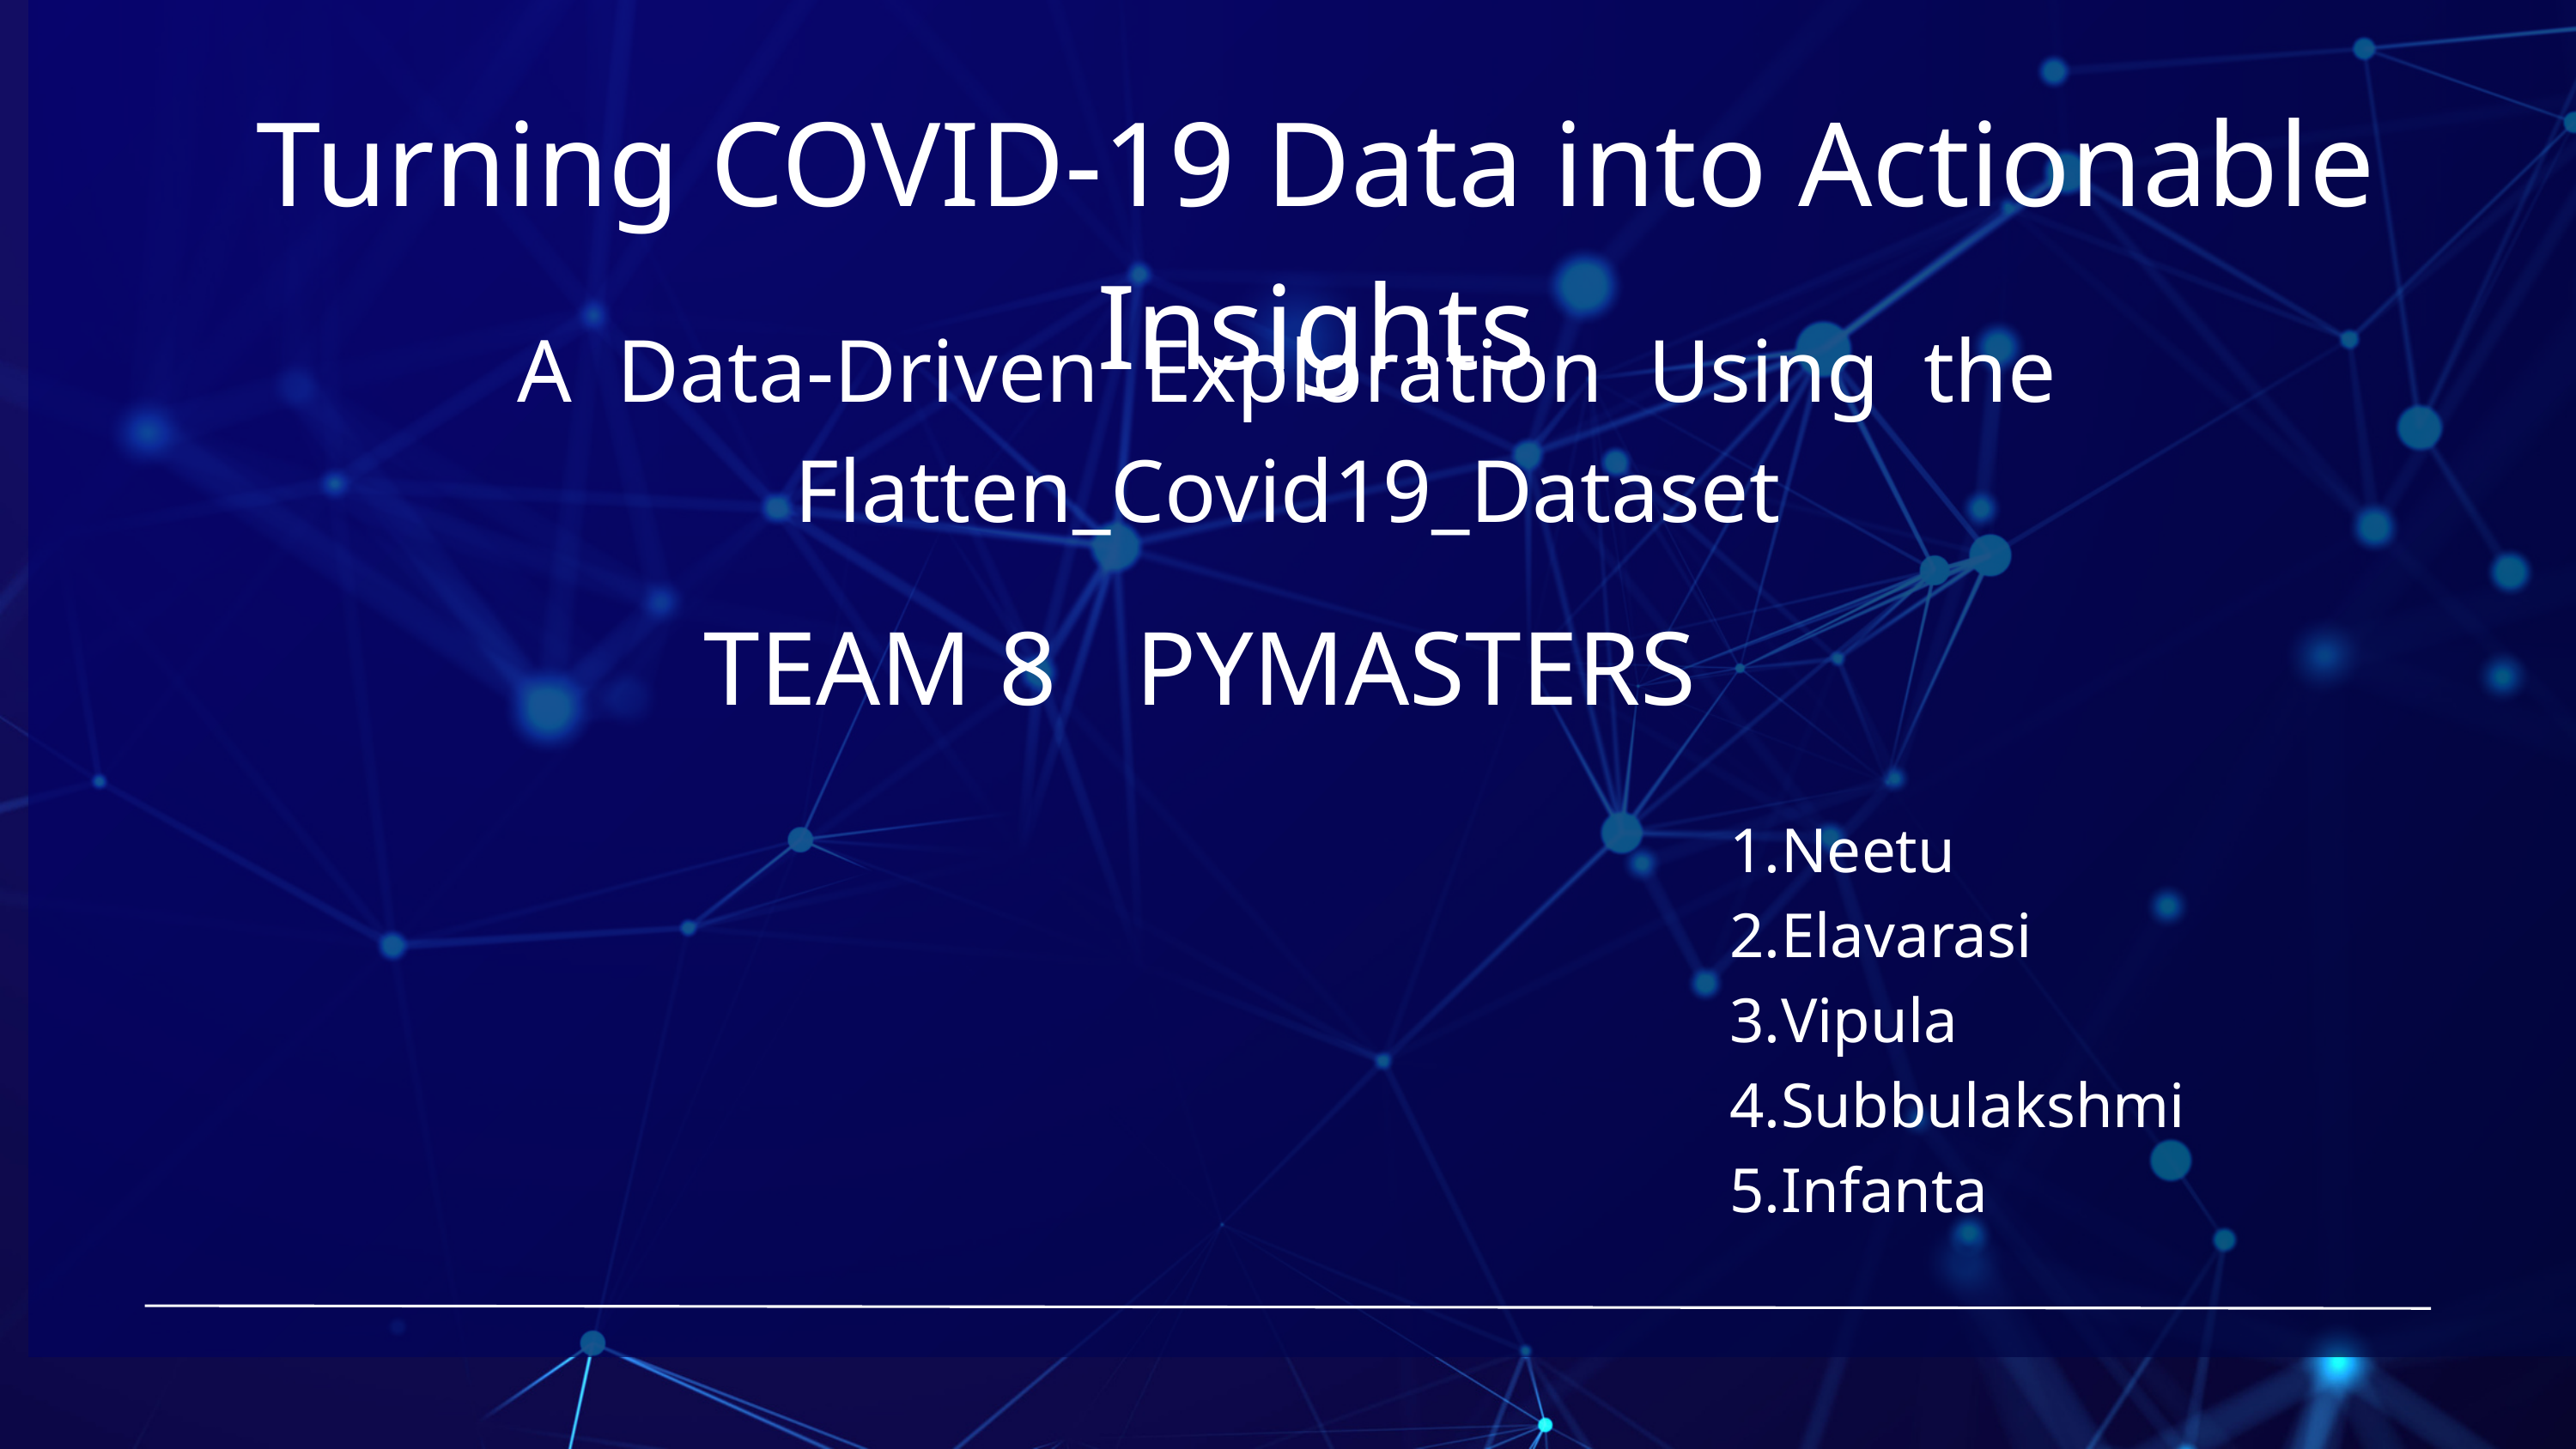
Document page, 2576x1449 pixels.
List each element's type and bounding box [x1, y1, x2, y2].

text_box [27, 0, 2576, 1357]
text_box [0, 0, 2576, 1449]
